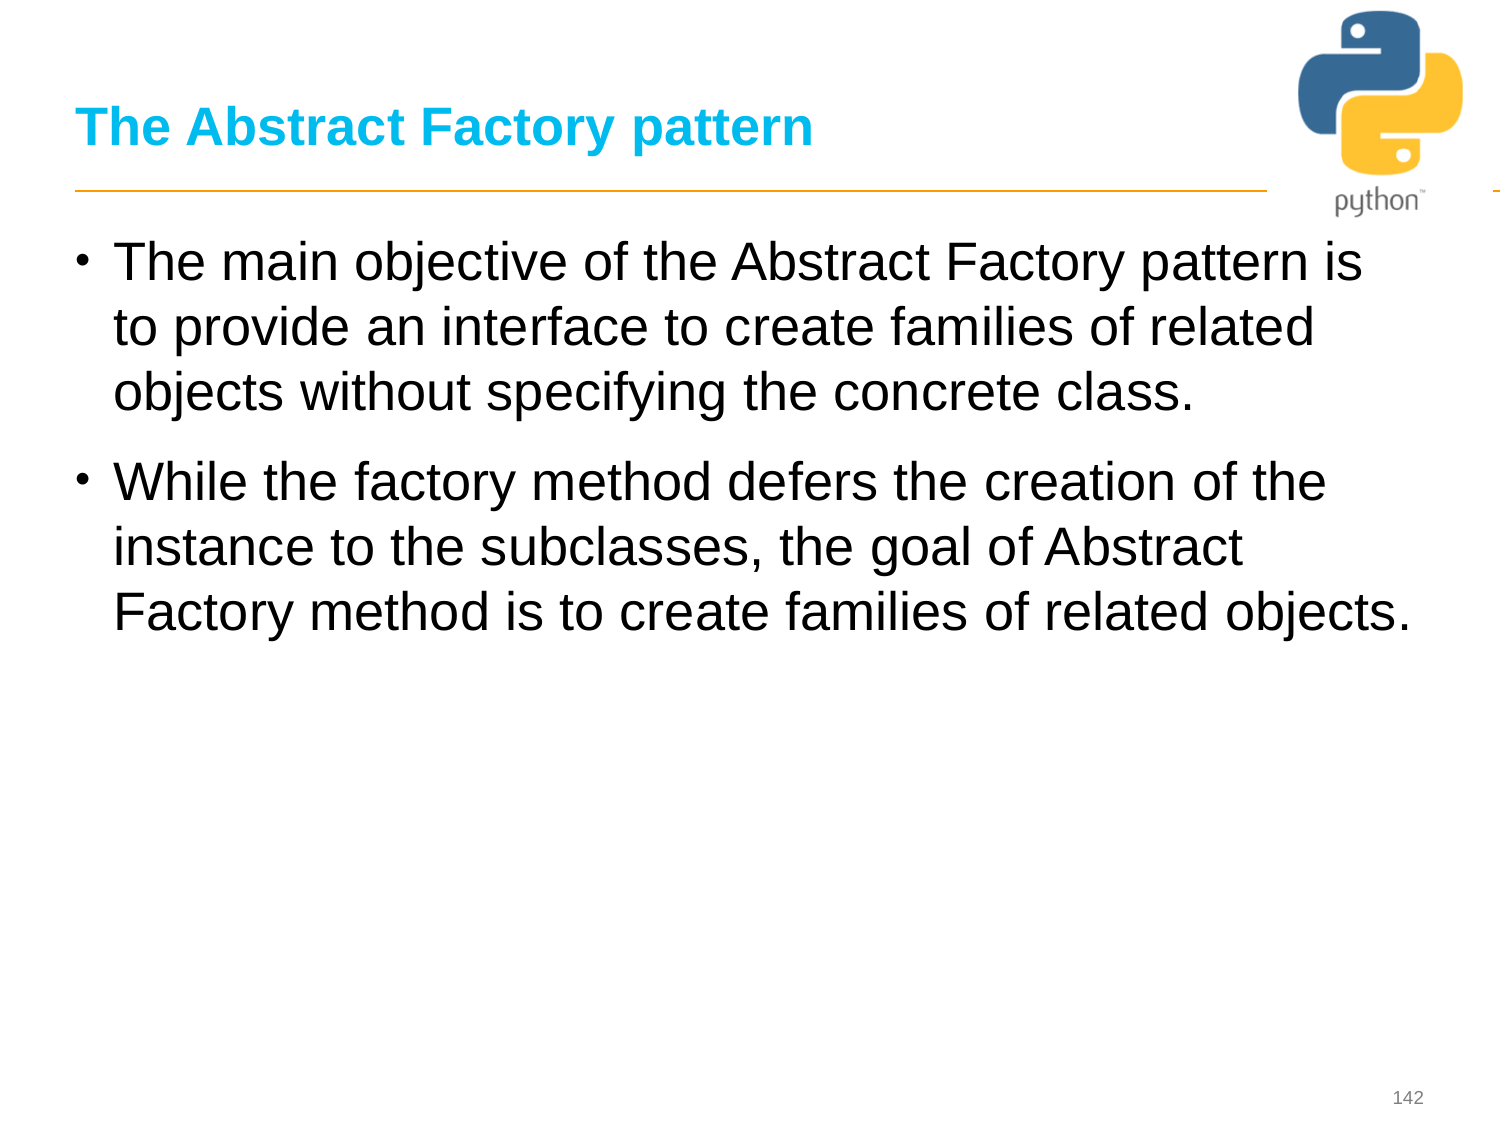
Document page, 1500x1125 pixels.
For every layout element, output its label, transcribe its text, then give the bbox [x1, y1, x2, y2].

title The Abstract Factory pattern [75, 27, 1422, 157]
picture [1267, 5, 1493, 222]
list The main objective of the Abstract Factory pattern is to provide an interface to create families of related objects without specifying the concrete class. While the factory method defers the creation of the instance to the subclasses, the goal of Abstract Factory method is to create families of related objects. [75, 226, 1425, 1018]
